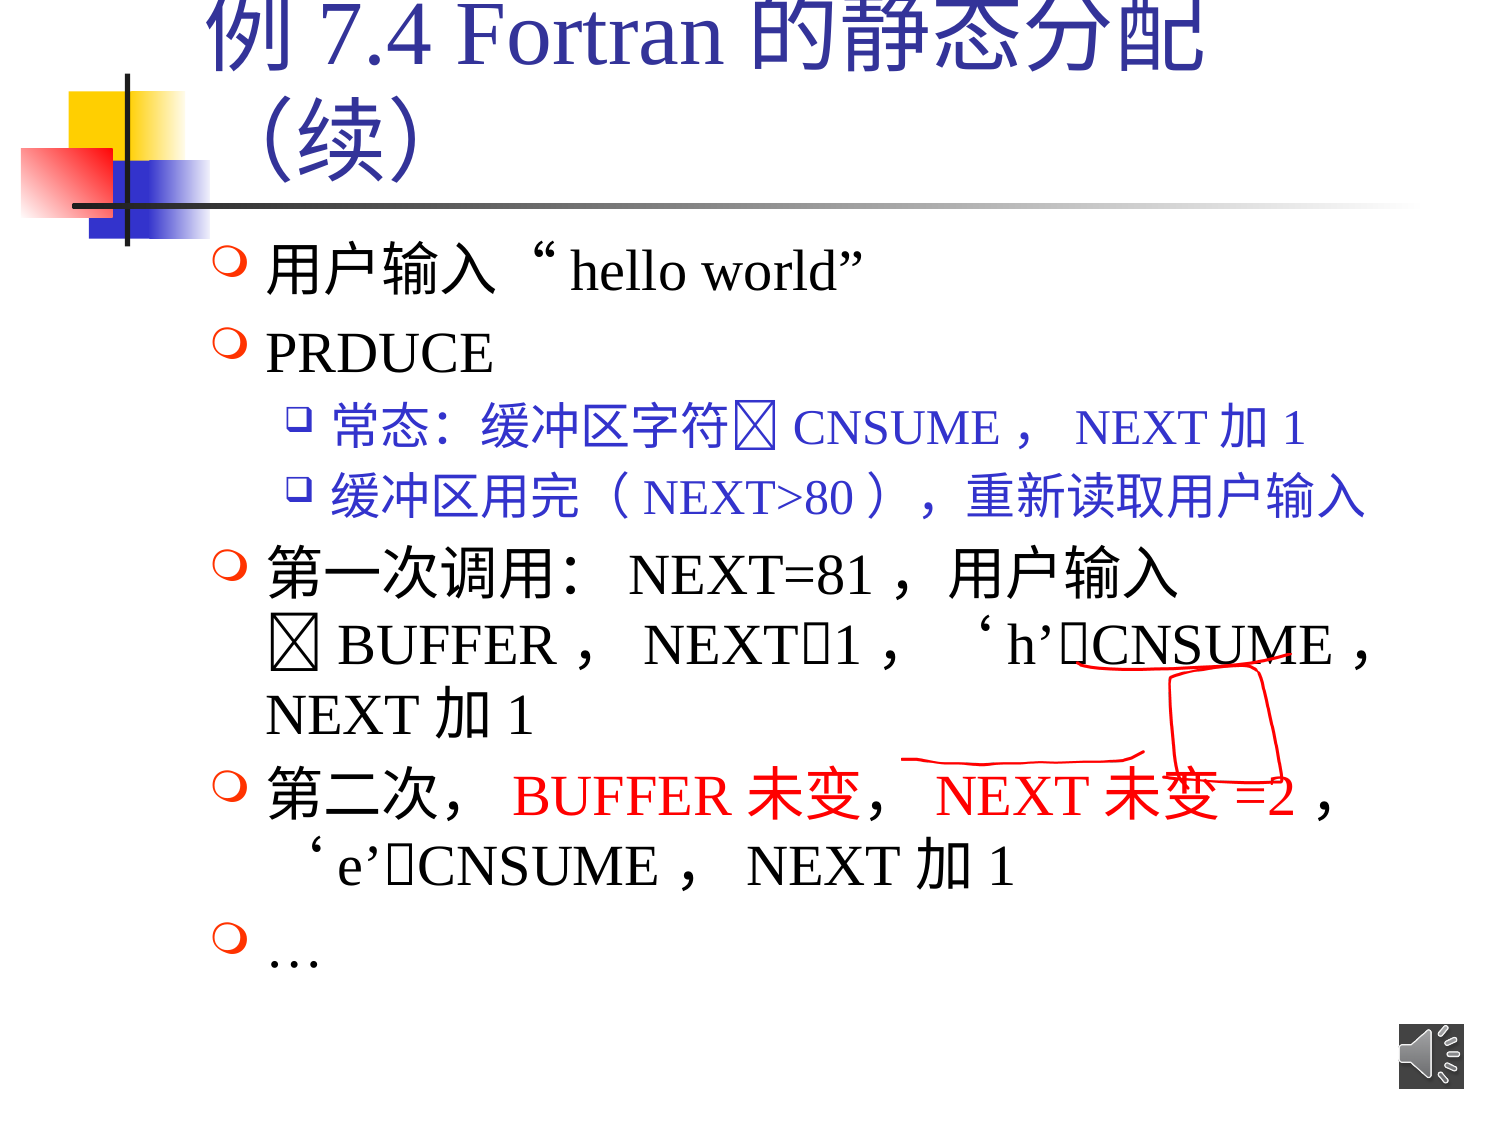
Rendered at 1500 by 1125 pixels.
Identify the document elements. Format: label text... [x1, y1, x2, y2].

title 例7.4 Fortran的静态分配（续） [188, 12, 1468, 200]
list 用户输入“hello world” PRDUCE 常态：缓冲区字符CNSUME，NEXT加1 缓冲区用完（NEXT>80），重新读取用户输入 第一次调用：NEXT=81，用户输入BUFFER，NEXT1，‘h’CNSUME，NEXT加1 第二次，BUFFER未变，NEXT未变=2， ‘e’CNSUME，NEXT加1 … [193, 224, 1469, 1000]
picture [901, 653, 1302, 799]
picture [1397, 1022, 1465, 1090]
